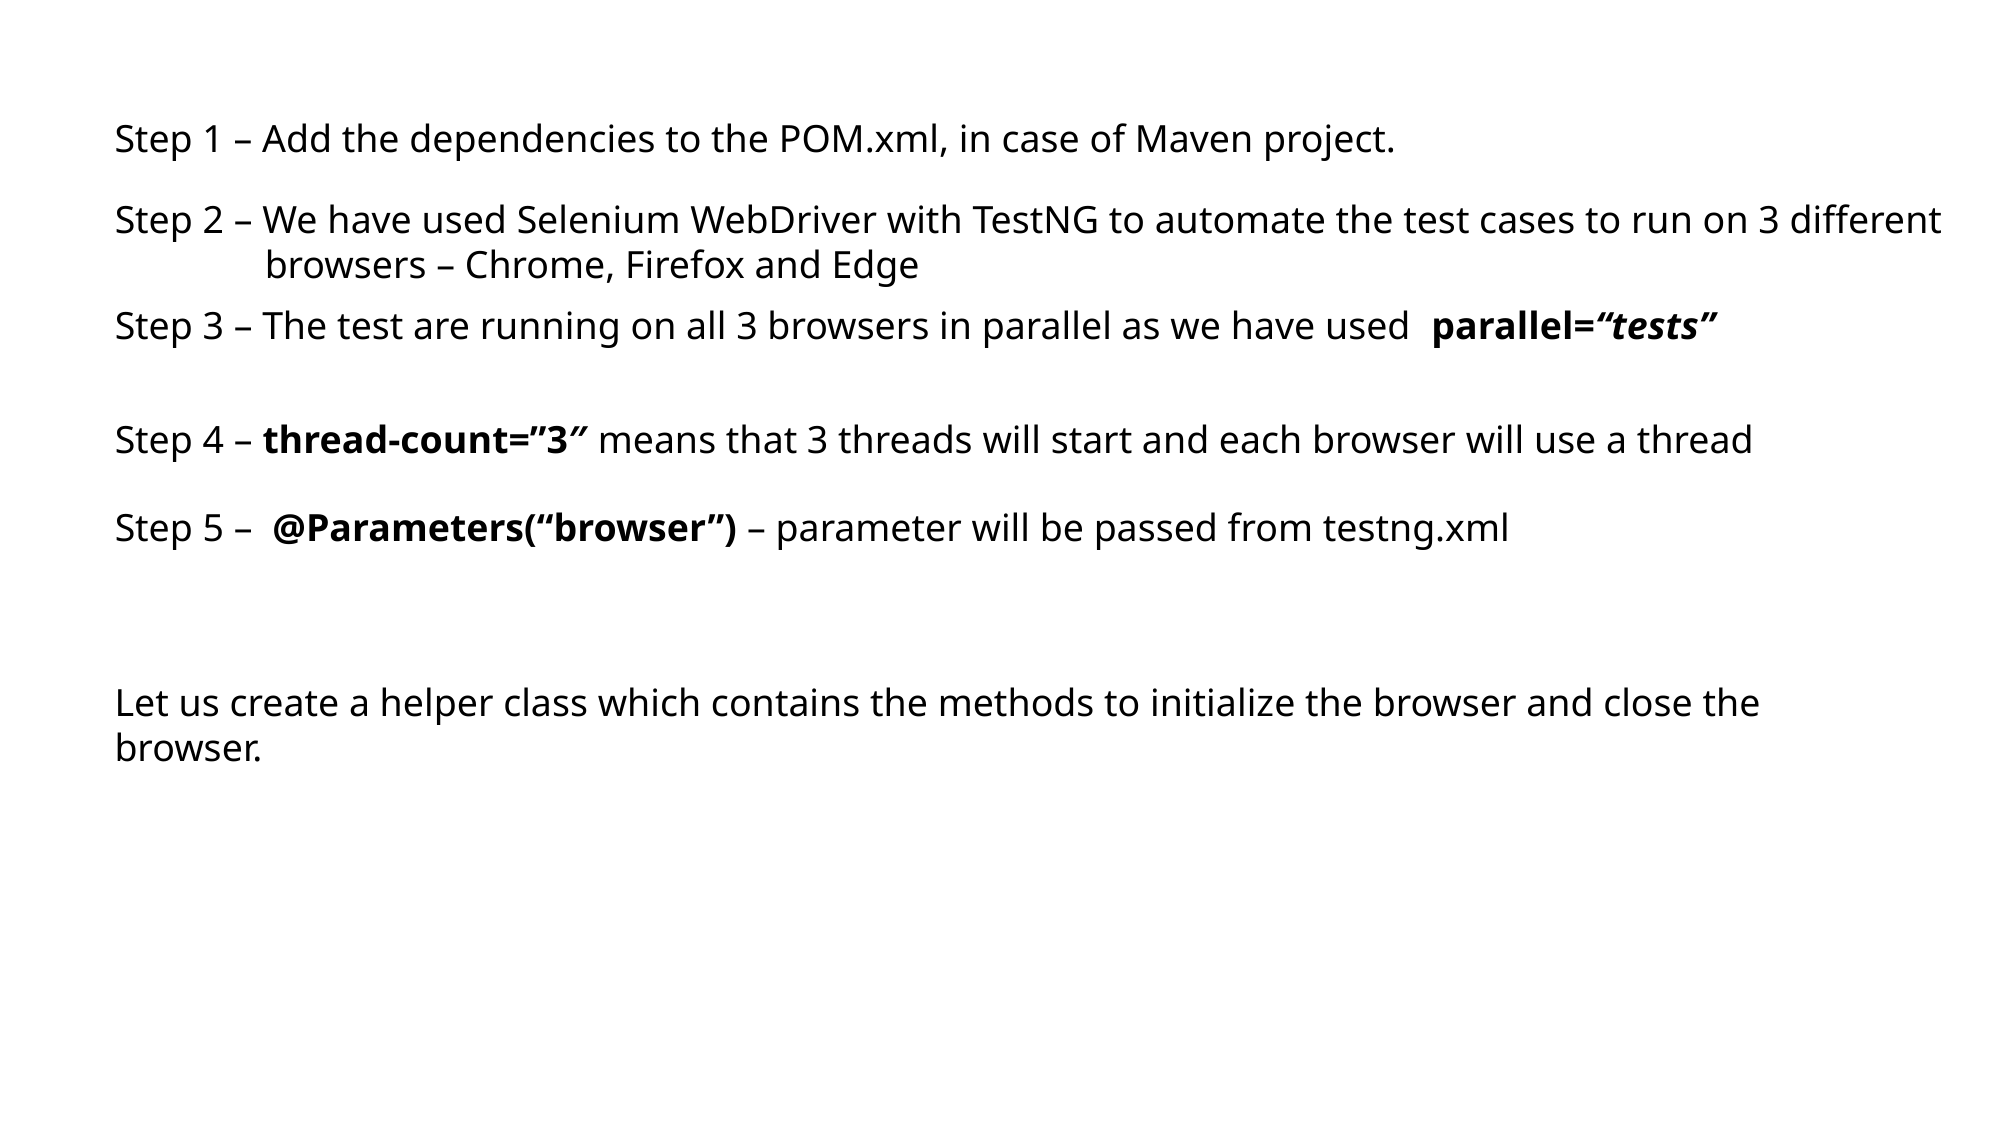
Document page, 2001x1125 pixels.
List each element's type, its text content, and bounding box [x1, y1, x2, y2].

text_box Step 5 – @Parameters(“browser”) – parameter will be passed from testng.xml [99, 496, 1723, 557]
text_box Step 1 – Add the dependencies to the POM.xml, in case of Maven project. [99, 107, 1963, 168]
text_box Step 4 – thread-count=”3″ means that 3 threads will start and each browser will use a thread [99, 408, 1932, 469]
text_box Step 3 – The test are running on all 3 browsers in parallel as we have used parallel=“tests” [99, 294, 1977, 355]
text_box Step 2 – We have used Selenium WebDriver with TestNG to automate the test cases to run on 3 different browsers – Chrome, Firefox and Edge [99, 188, 2000, 294]
text_box Let us create a helper class which contains the methods to initialize the browser and close the browser. [99, 671, 1907, 777]
